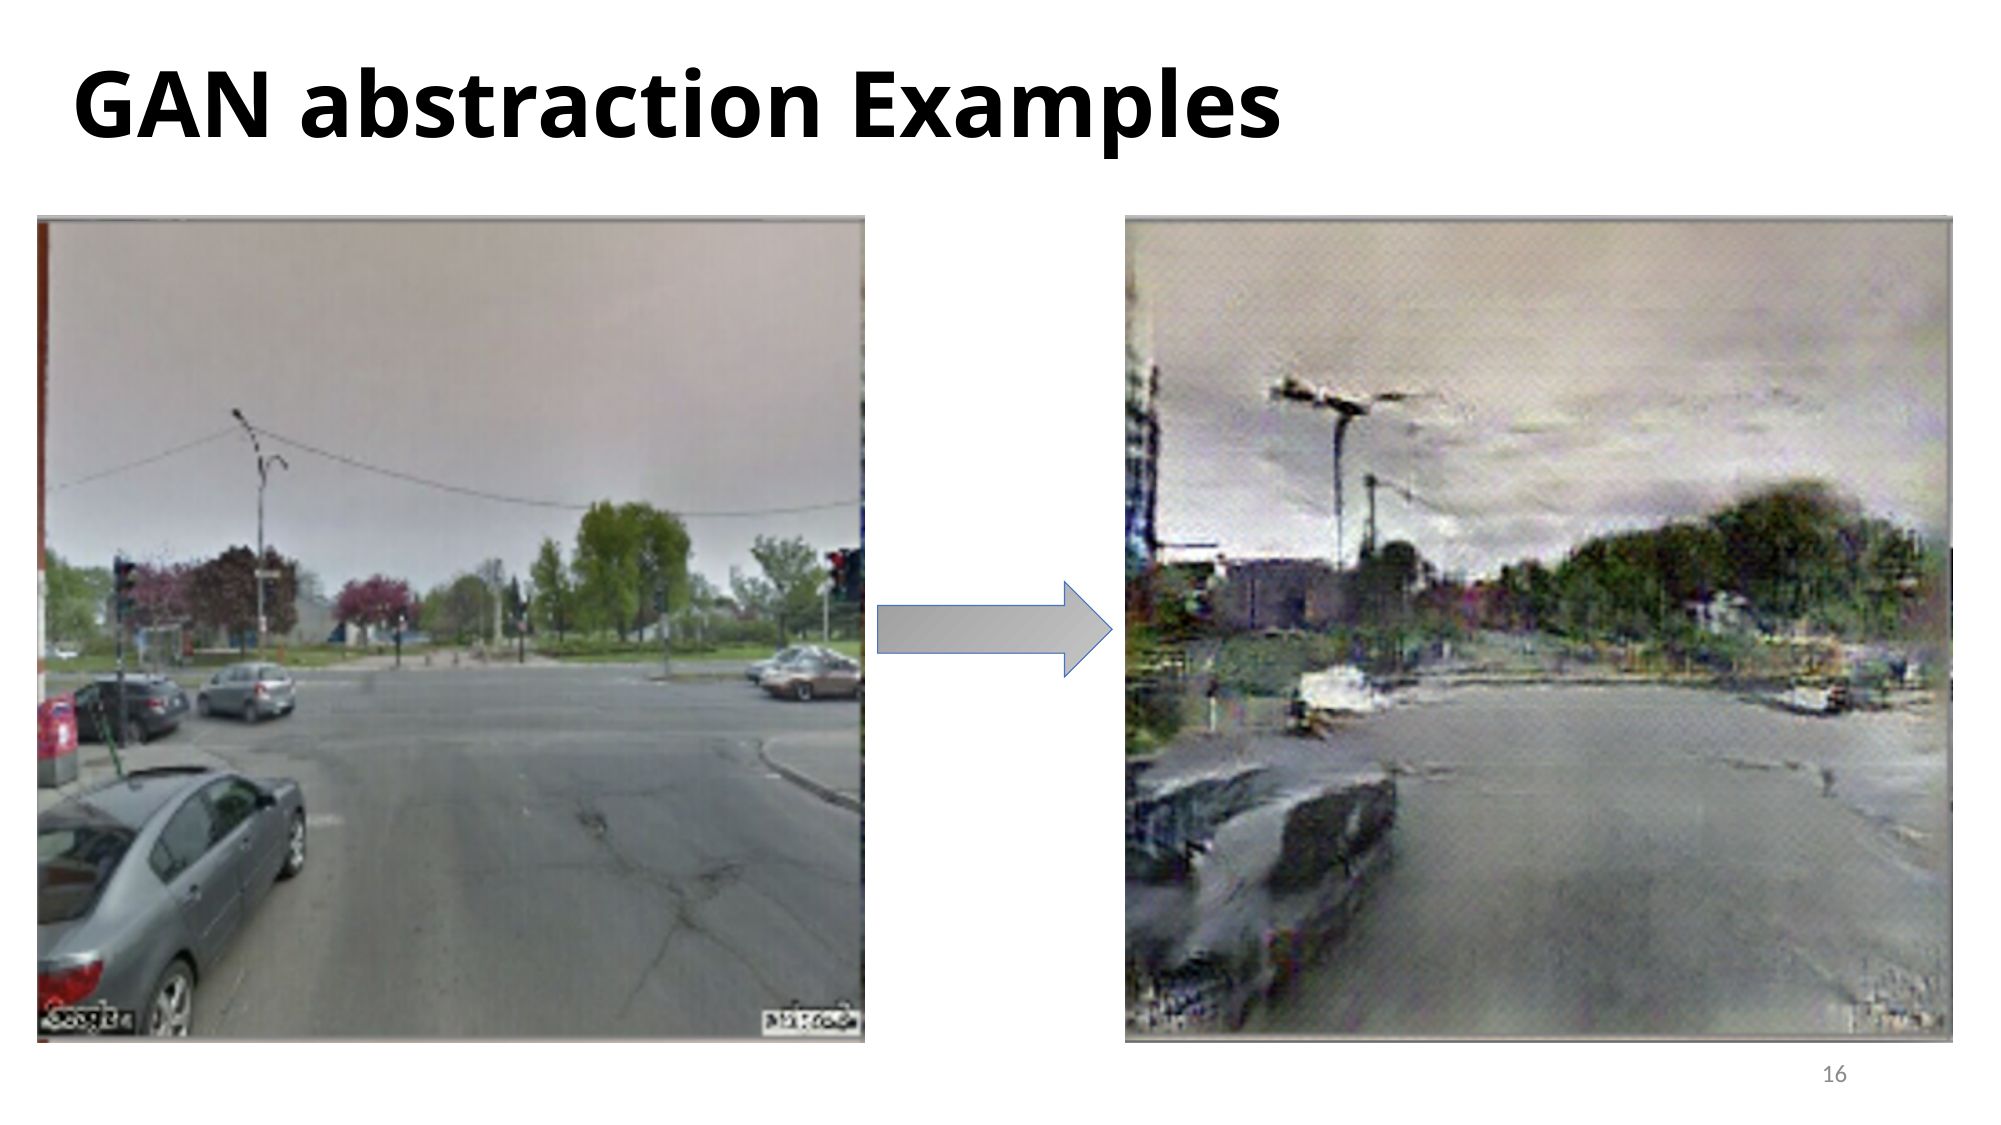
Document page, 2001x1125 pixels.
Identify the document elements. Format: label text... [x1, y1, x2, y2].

picture [37, 215, 865, 1043]
text_box [877, 580, 1113, 679]
title GAN abstraction Examples [56, 29, 1863, 187]
slide_number 16 [1412, 1043, 1863, 1103]
picture [1125, 215, 1953, 1043]
